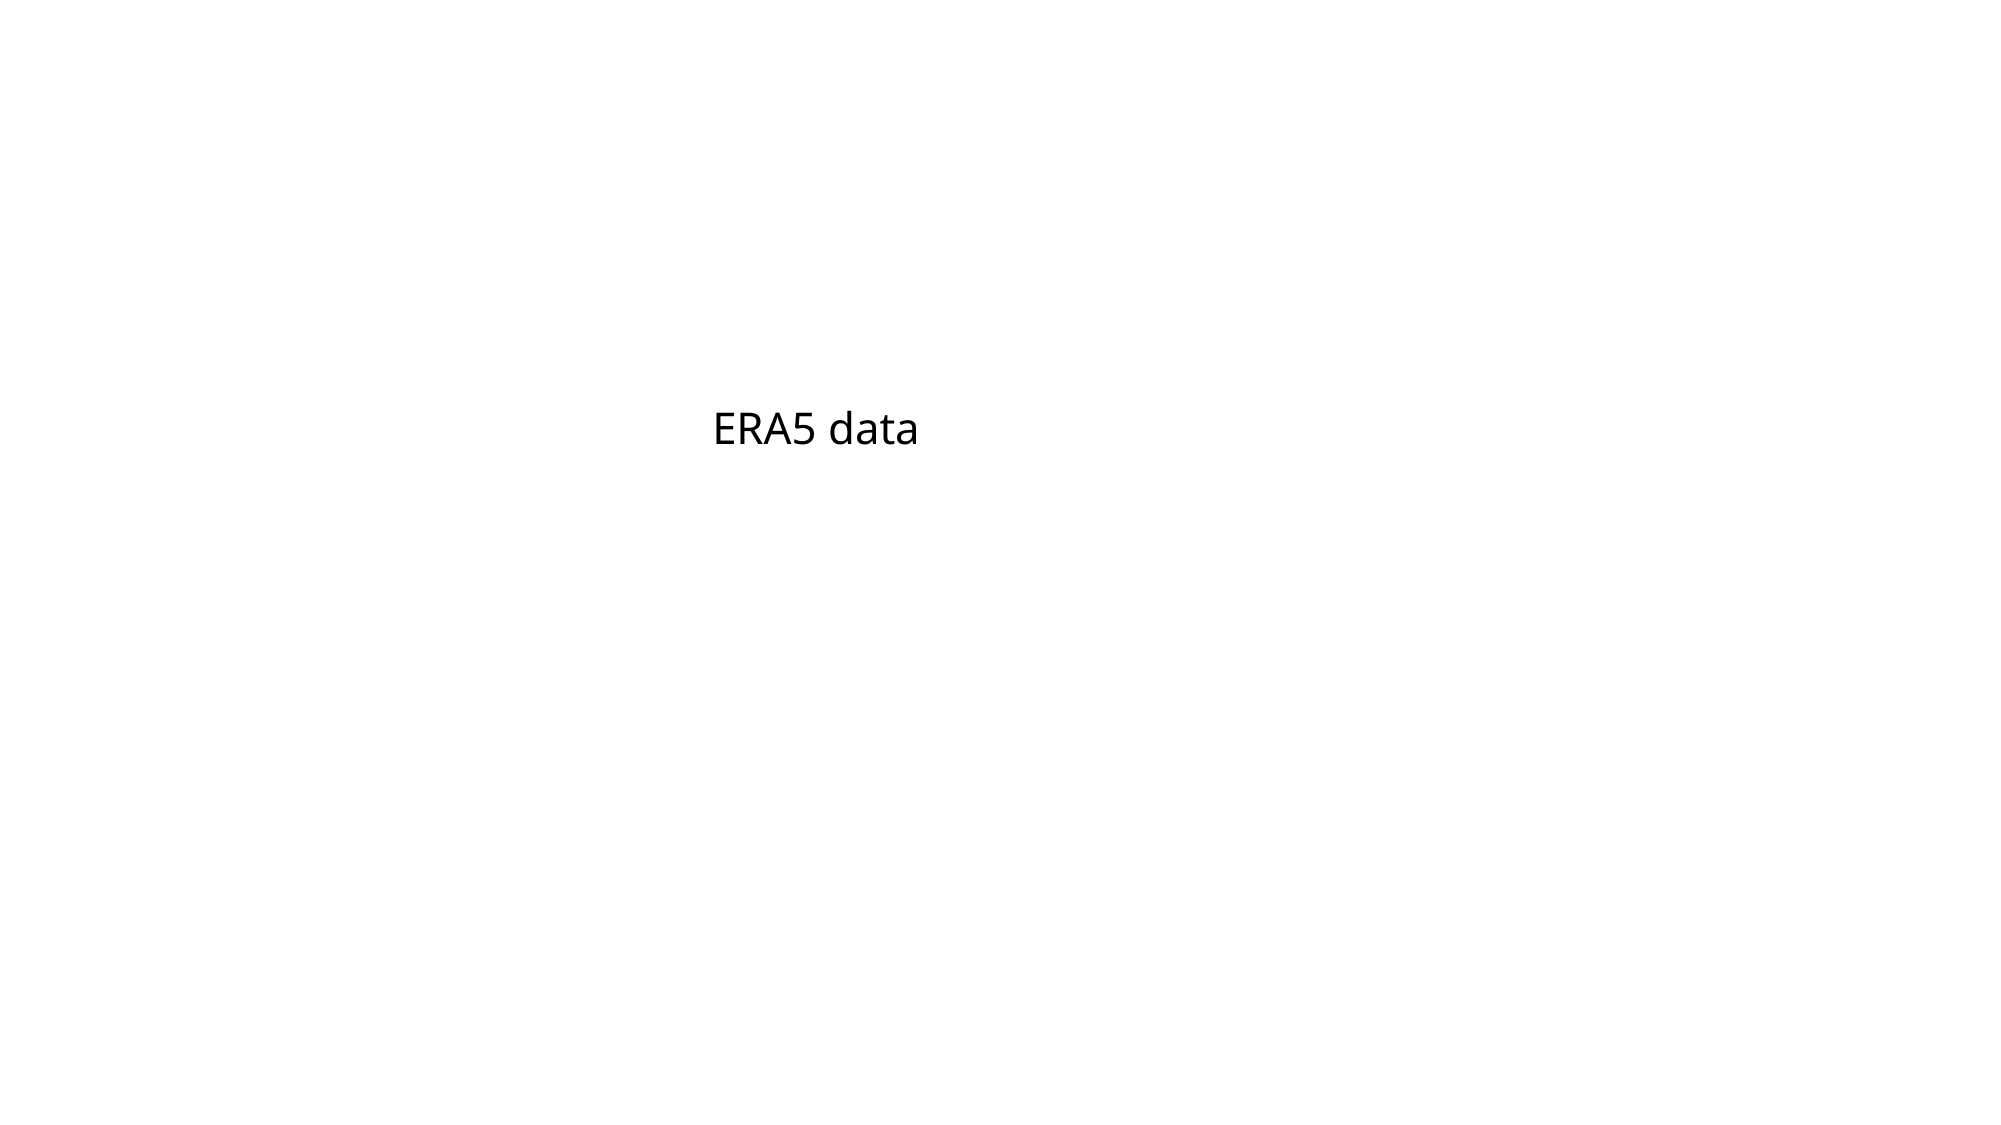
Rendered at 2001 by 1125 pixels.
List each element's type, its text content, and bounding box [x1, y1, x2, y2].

title ERA5 data [697, 393, 2000, 611]
